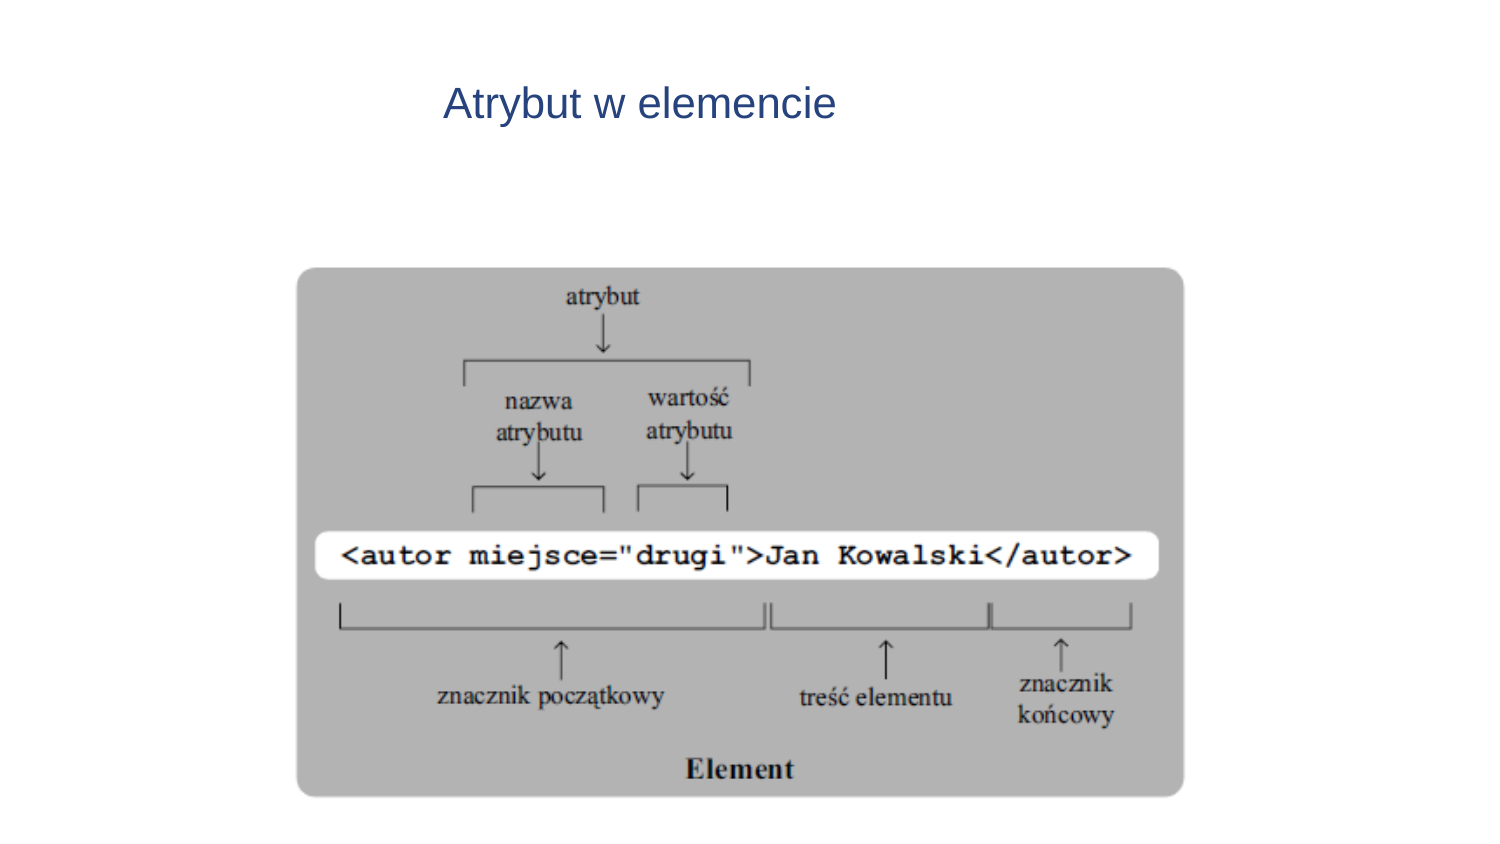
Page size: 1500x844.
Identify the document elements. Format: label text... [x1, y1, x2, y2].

picture [245, 240, 1276, 822]
text_box Atrybut w elemencie [428, 67, 1123, 135]
